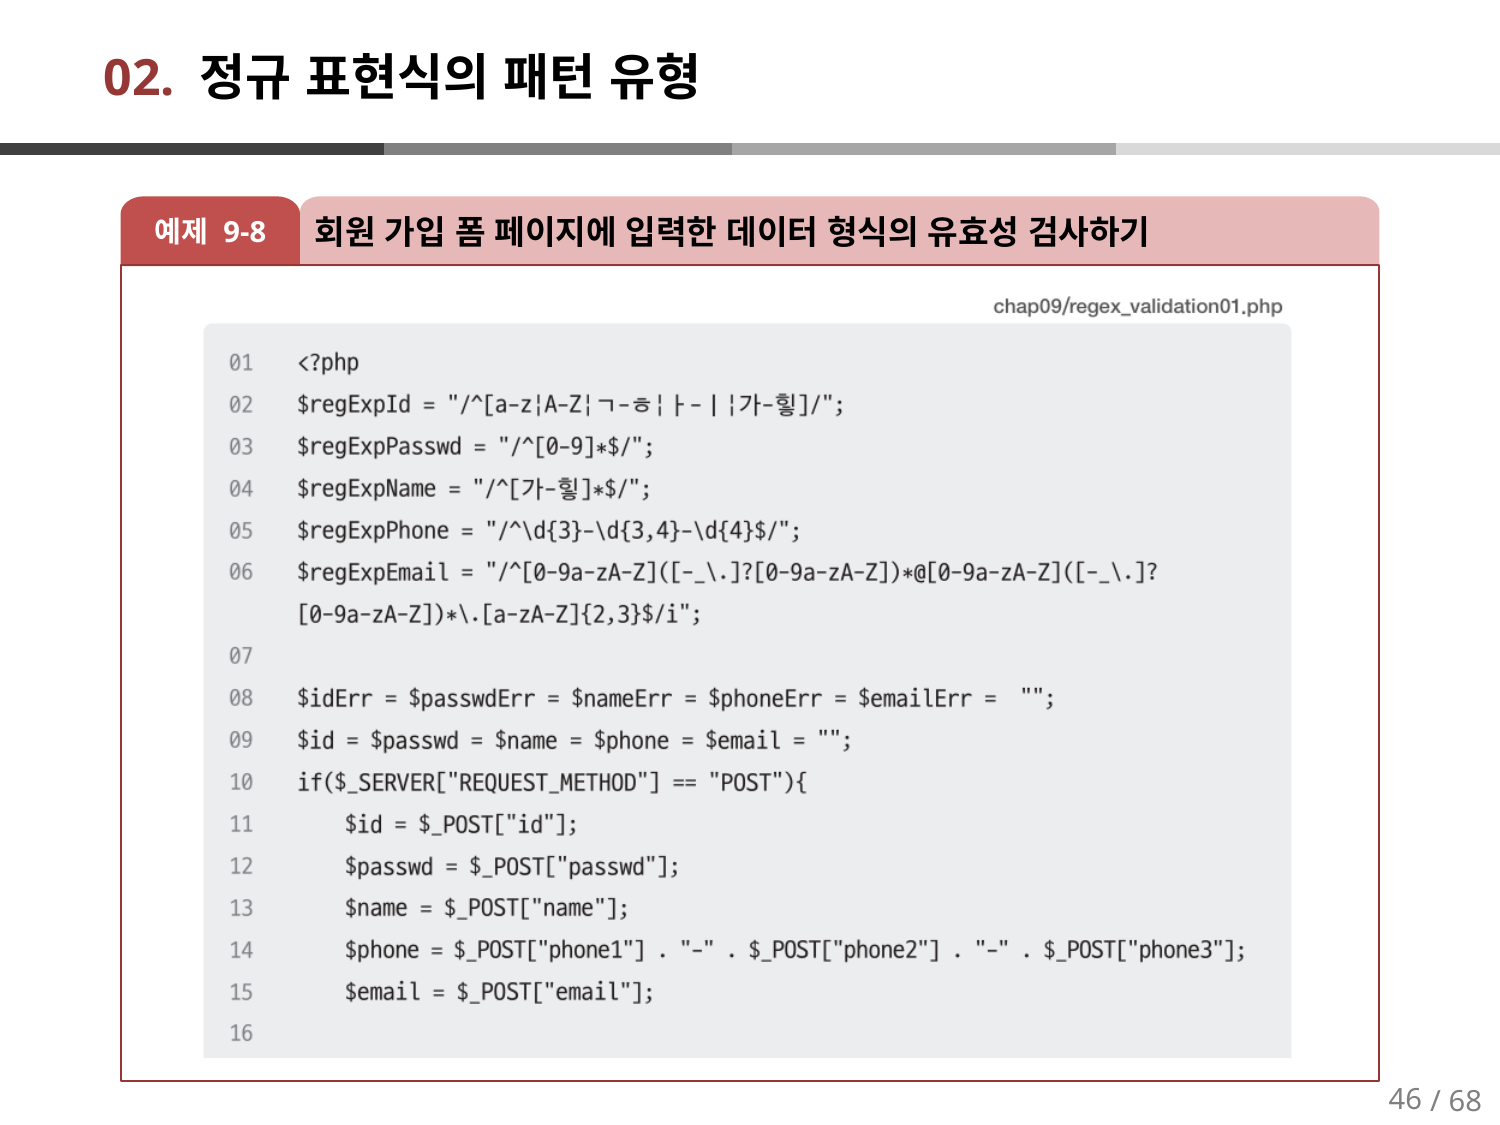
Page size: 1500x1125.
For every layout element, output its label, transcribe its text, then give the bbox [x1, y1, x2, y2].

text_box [120, 196, 1380, 1081]
picture [201, 289, 1299, 1058]
title 02. 정규 표현식의 패턴 유형 [88, 30, 1211, 121]
